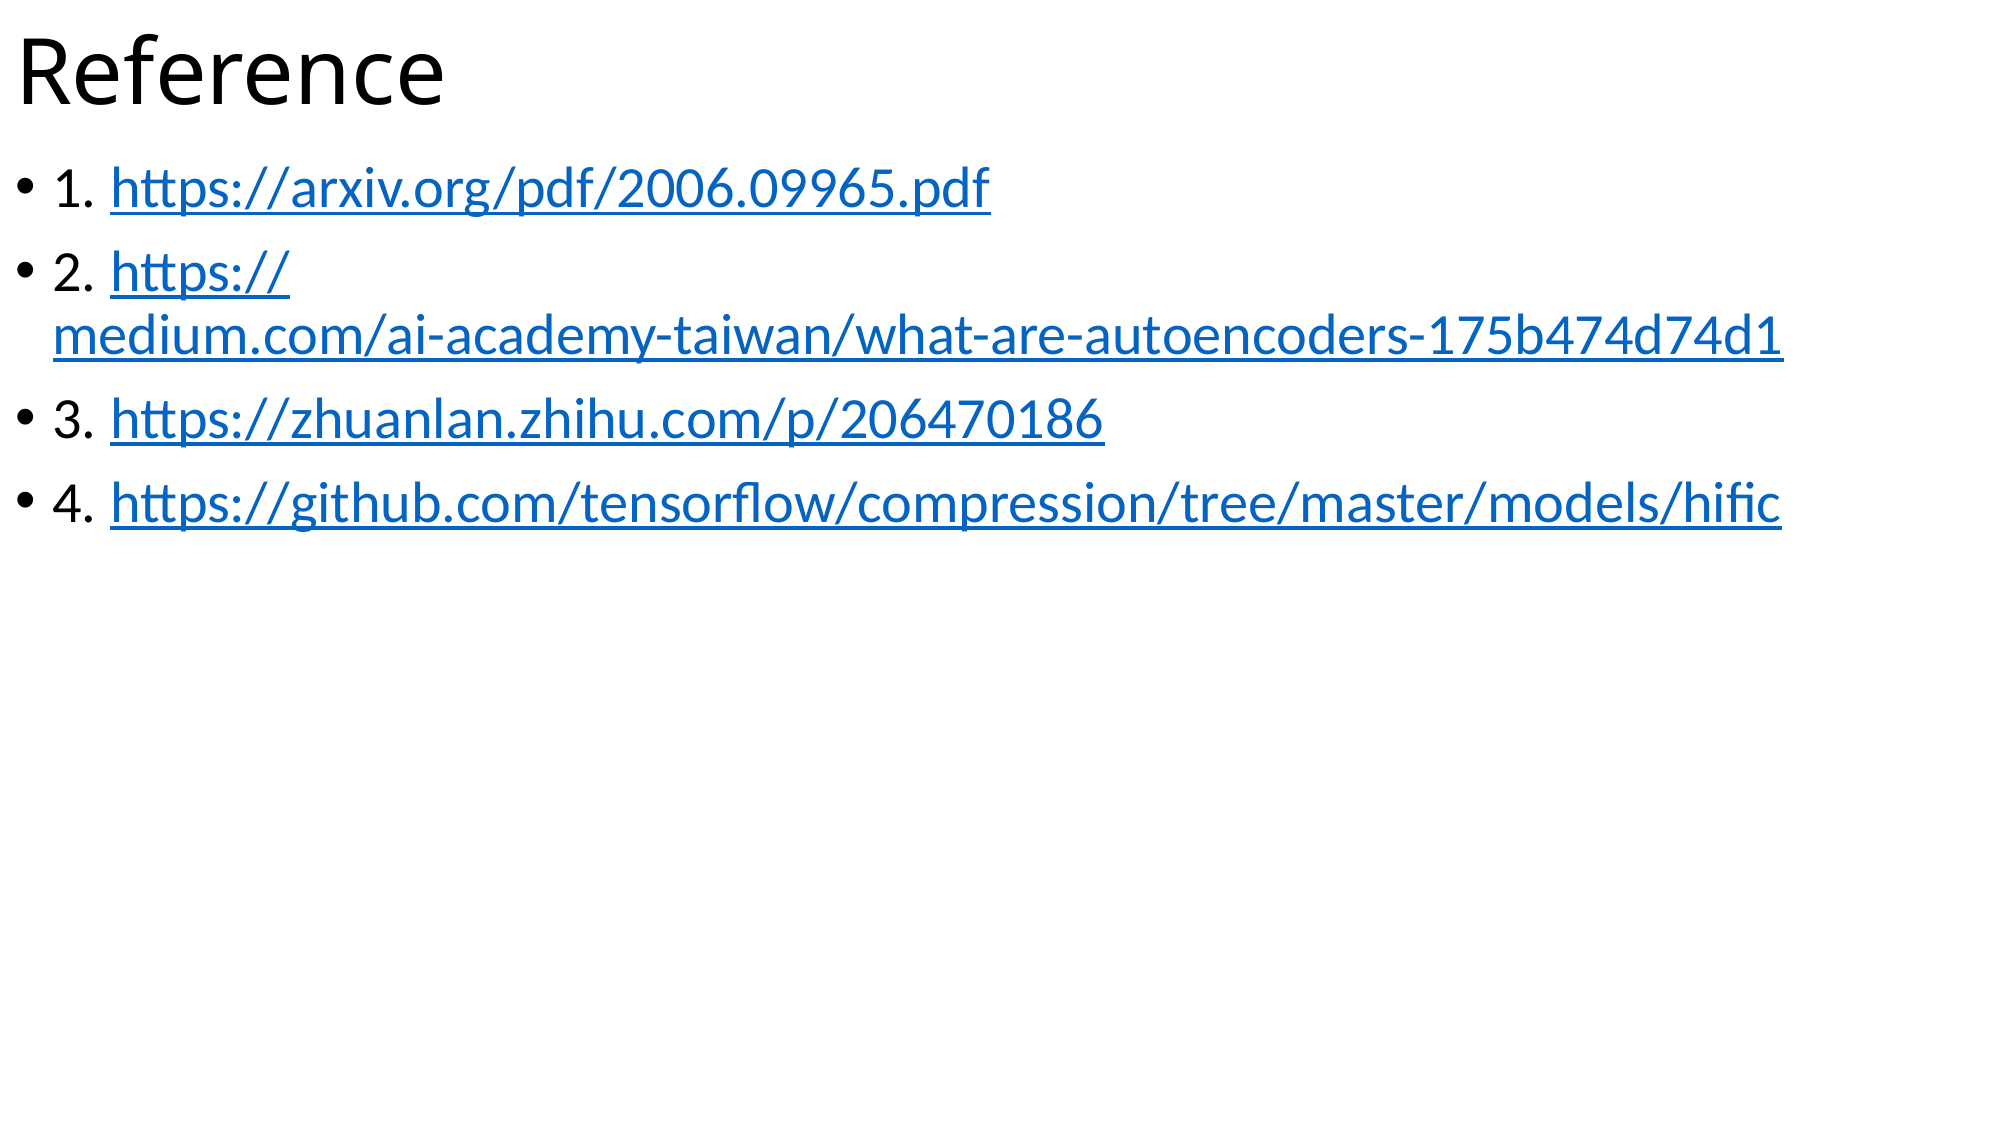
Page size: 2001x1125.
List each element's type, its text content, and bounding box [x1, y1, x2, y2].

list 1. https://arxiv.org/pdf/2006.09965.pdf 2. https://medium.com/ai-academy-taiwan/what-are-autoencoders-175b474d74d1 3. https://zhuanlan.zhihu.com/p/206470186 4. https://github.com/tensorflow/compression/tree/master/models/hific [0, 149, 2000, 1125]
title Reference [0, 0, 2000, 149]
